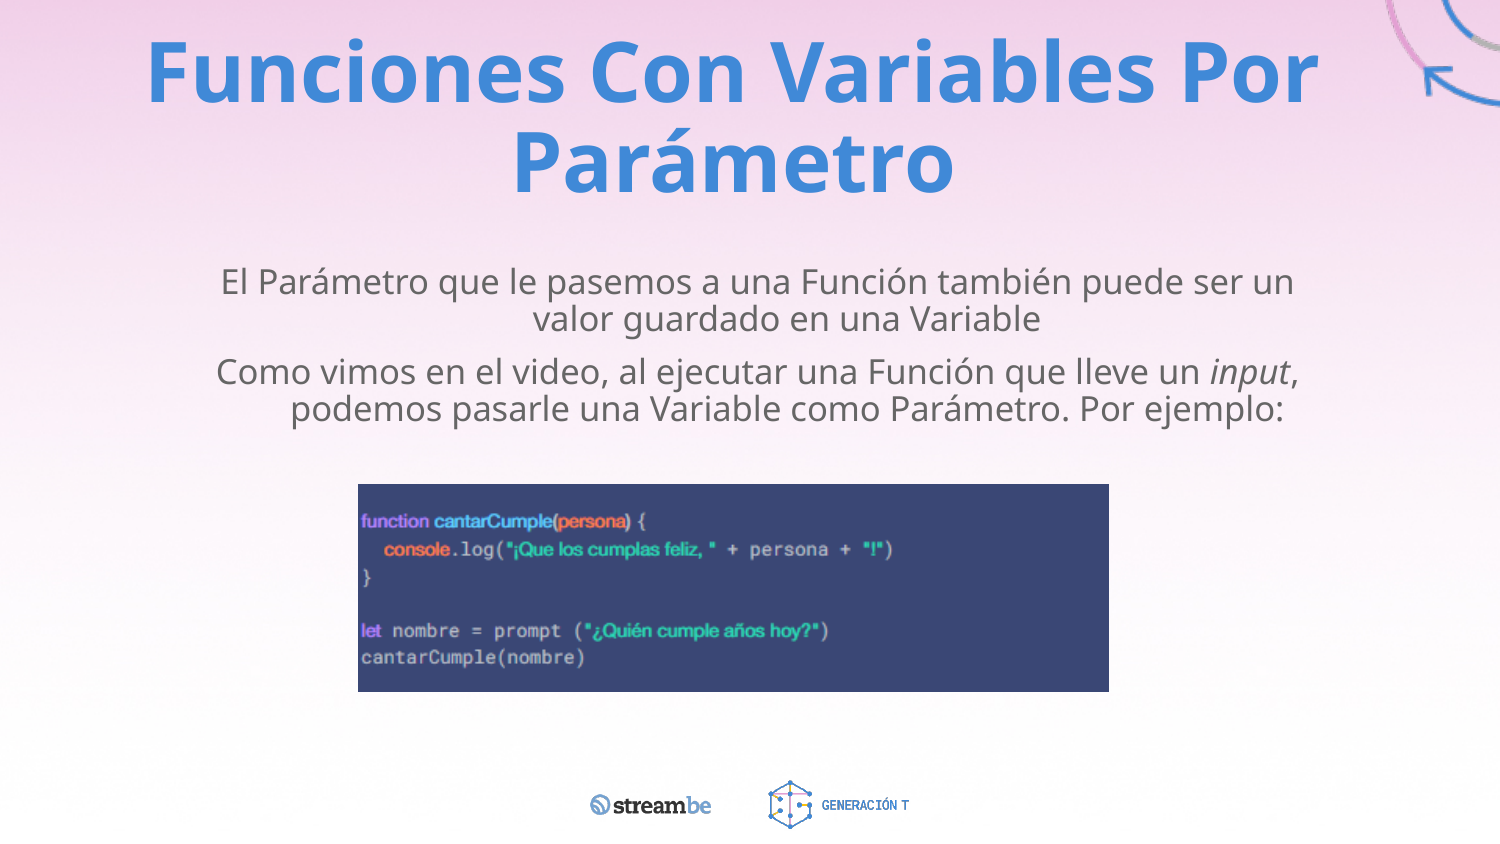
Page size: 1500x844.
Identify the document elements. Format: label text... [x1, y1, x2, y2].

picture [0, 0, 1500, 844]
title Funciones Con Variables Por Parámetro [0, 23, 1467, 317]
subtitle El Parámetro que le pasemos a una Función también puede ser un valor guardado en una Variable Como vimos en el video, al ejecutar una Función que lleve un input, podemos pasarle una Variable como Parámetro. Por ejemplo: [187, 259, 1313, 463]
